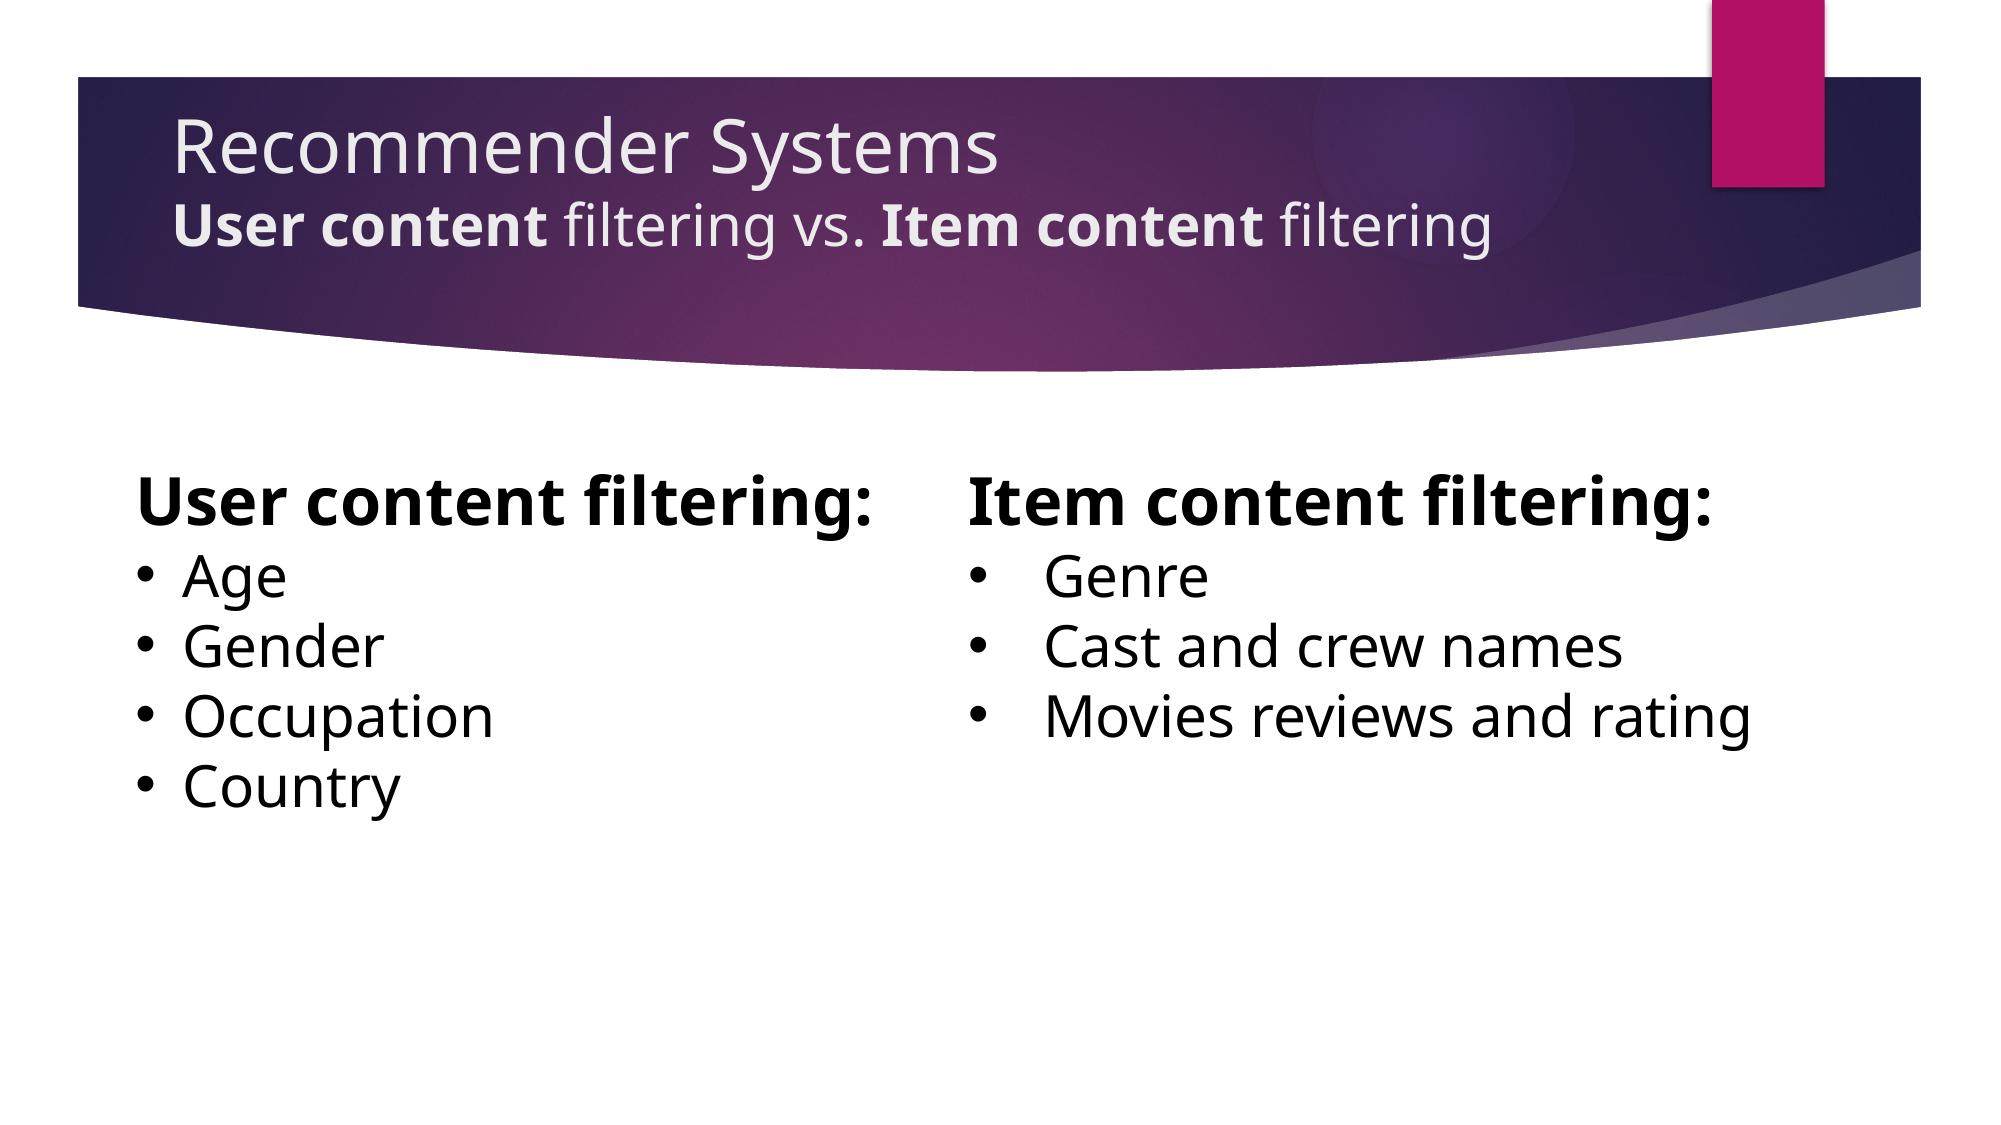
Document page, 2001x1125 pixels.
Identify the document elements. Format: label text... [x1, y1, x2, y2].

text_box User content filtering: Age Gender Occupation Country [120, 451, 934, 827]
text_box Recommender Systems User content filtering vs. Item content filtering [156, 120, 1594, 237]
text_box Item content filtering: Genre Cast and crew names Movies reviews and rating [953, 451, 1814, 757]
